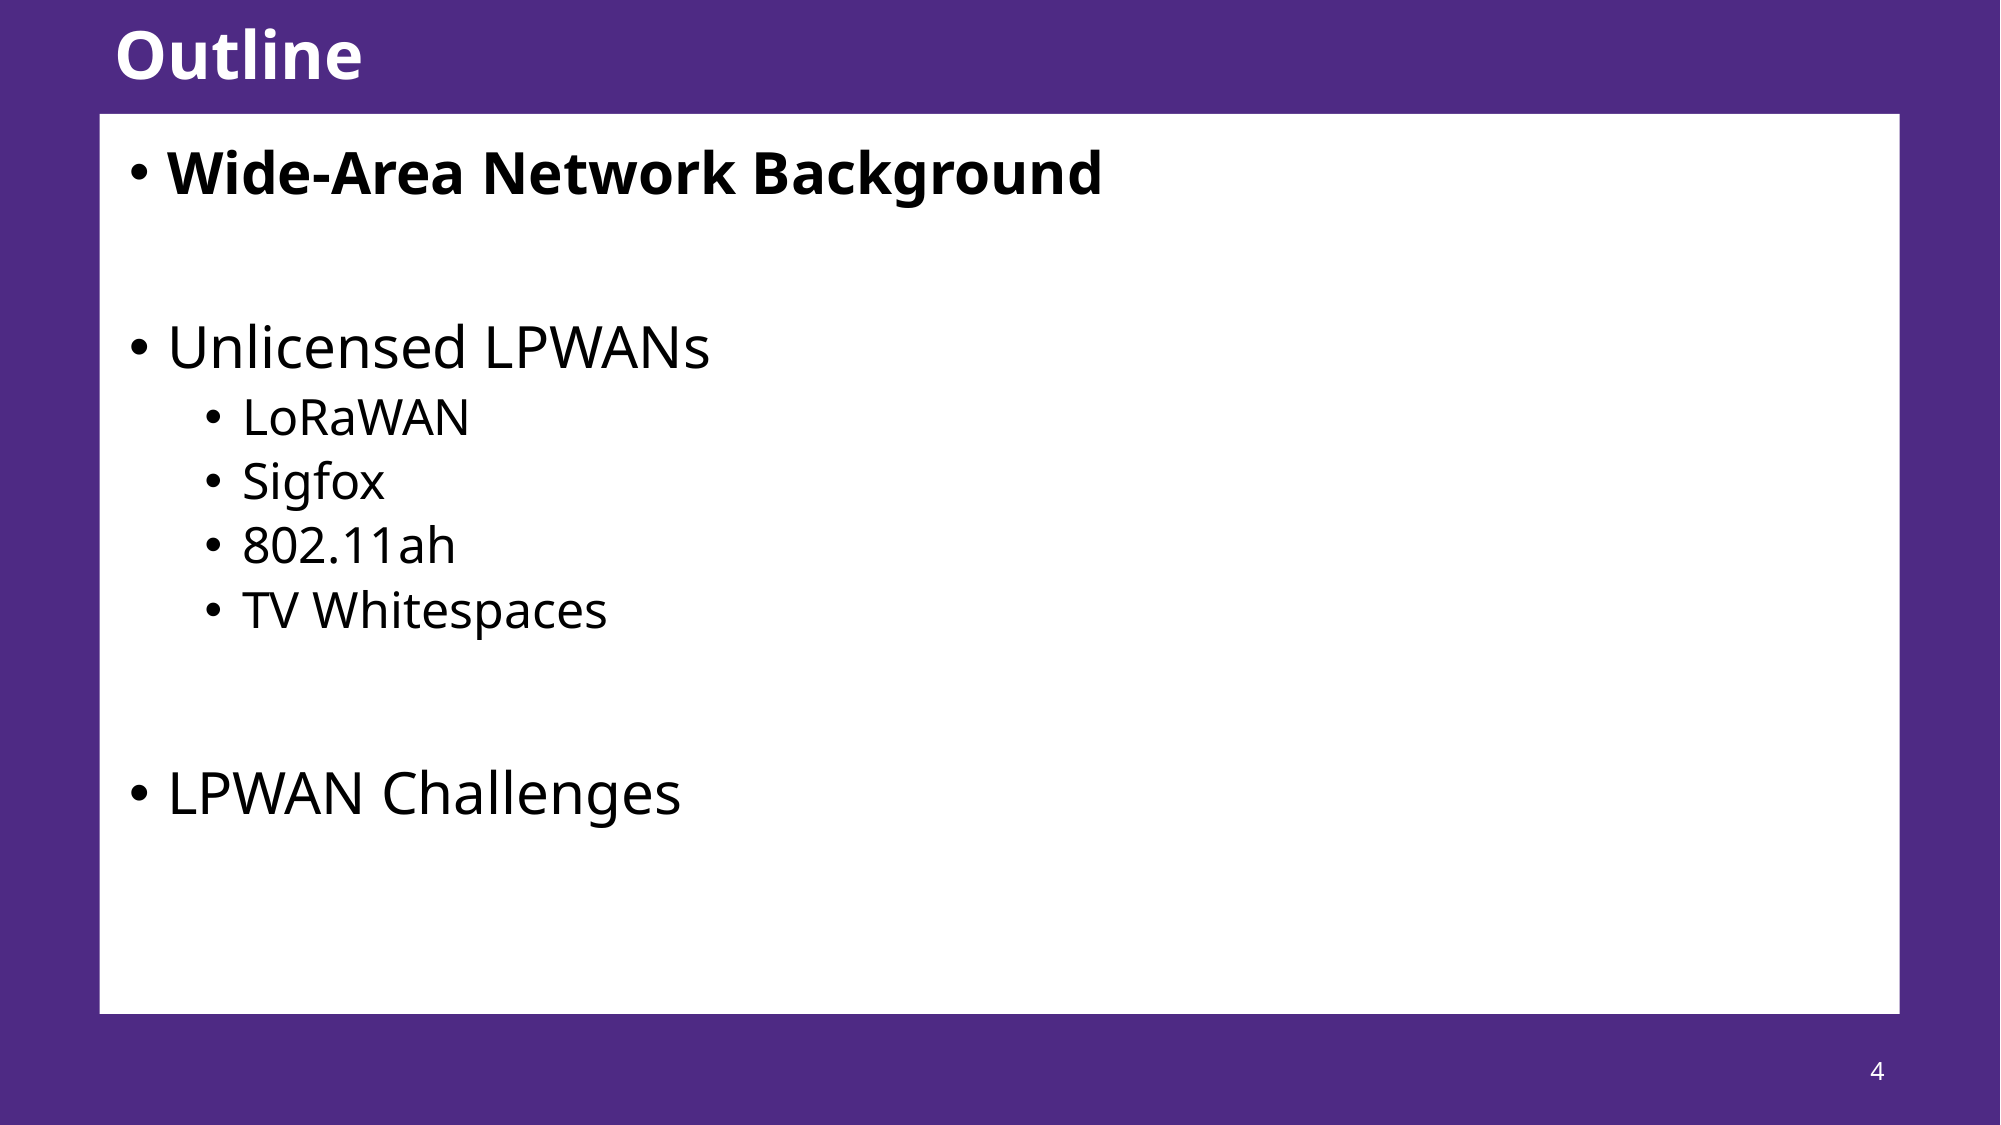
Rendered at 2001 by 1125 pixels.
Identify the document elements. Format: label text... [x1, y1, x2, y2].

title Outline [99, 1, 1900, 114]
list Wide-Area Network Background Unlicensed LPWANs LoRaWAN Sigfox 802.11ah TV Whitespaces LPWAN Challenges [99, 114, 1900, 1014]
slide_number 4 [1749, 1042, 1900, 1103]
